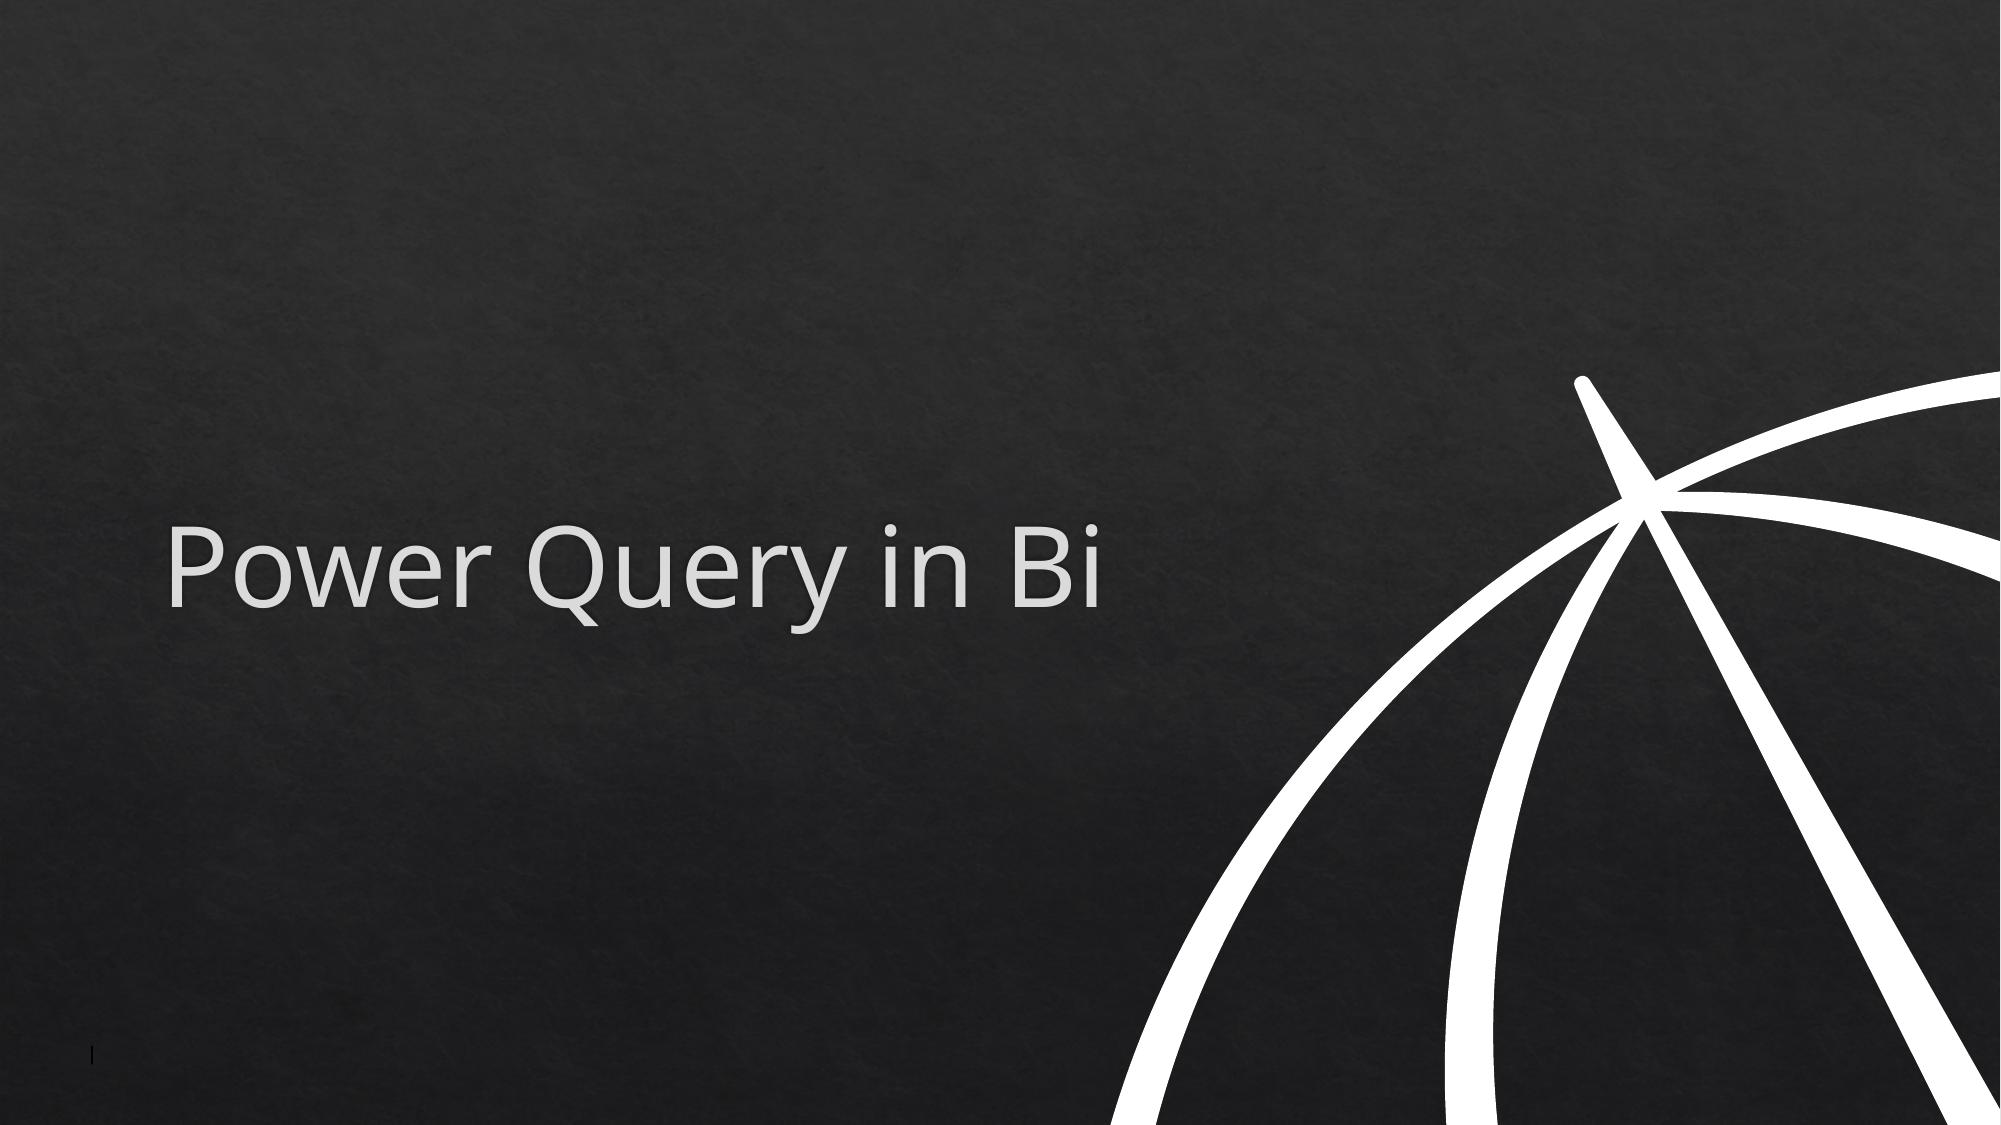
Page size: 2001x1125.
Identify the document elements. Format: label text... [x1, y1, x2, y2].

title Power Query in Bi [146, 183, 1139, 942]
